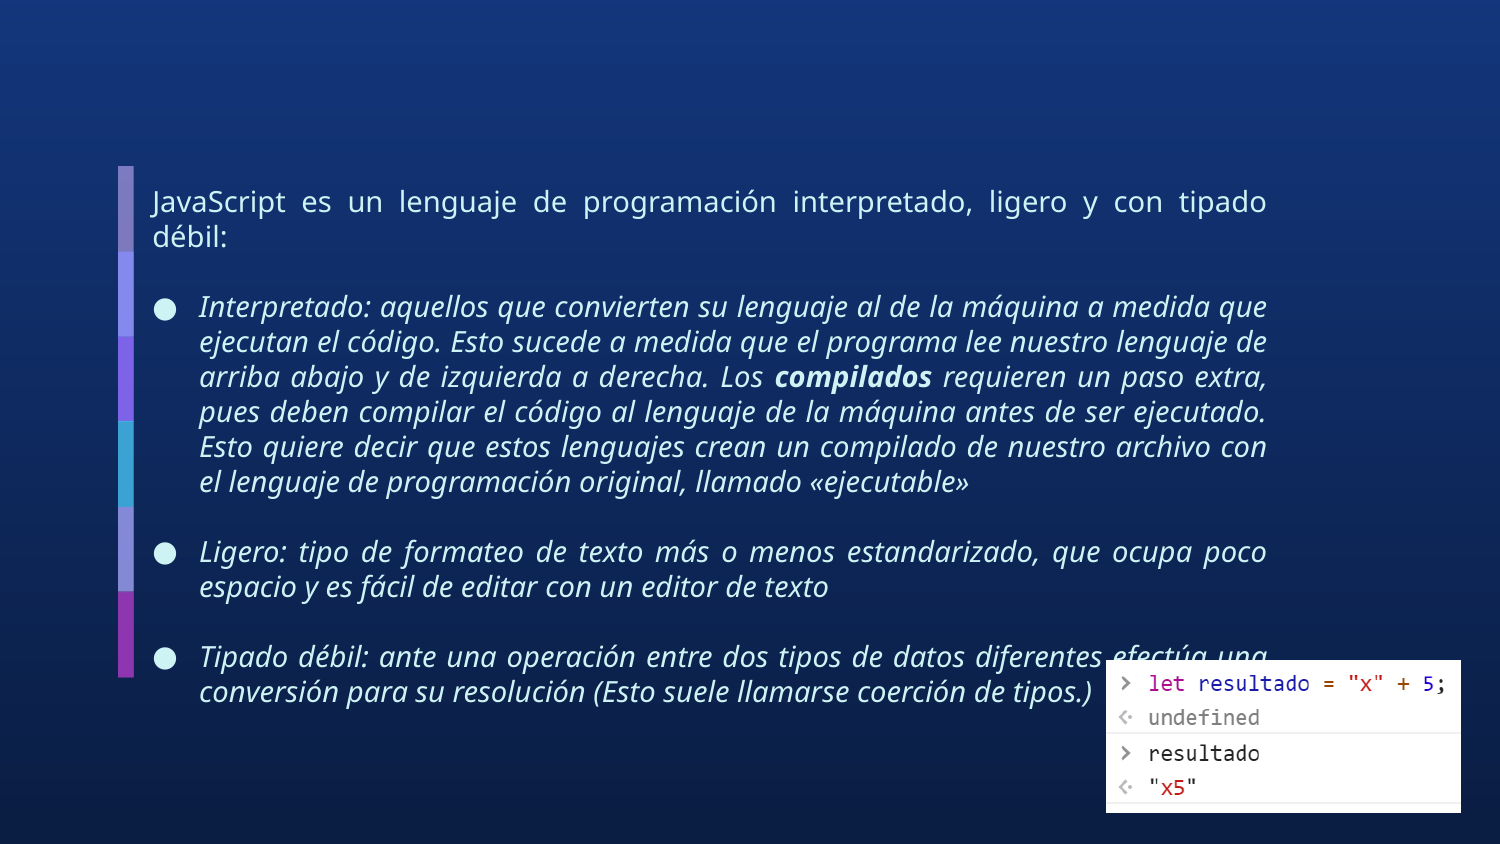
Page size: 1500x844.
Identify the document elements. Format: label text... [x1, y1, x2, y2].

picture [1106, 660, 1461, 814]
list JavaScript es un lenguaje de programación interpretado, ligero y con tipado débil: Interpretado: aquellos que convierten su lenguaje al de la máquina a medida que ejecutan el código. Esto sucede a medida que el programa lee nuestro lenguaje de arriba abajo y de izquierda a derecha. Los compilados requieren un paso extra, pues deben compilar el código al lenguaje de la máquina antes de ser ejecutado. Esto quiere decir que estos lenguajes crean un compilado de nuestro archivo con el lenguaje de programación original, llamado «ejecutable» Ligero: tipo de formateo de texto más o menos estandarizado, que ocupa poco espacio y es fácil de editar con un editor de texto Tipado débil: ante una operación entre dos tipos de datos diferentes efectúa una conversión para su resolución (Esto suele llamarse coerción de tipos.) [137, 168, 1284, 737]
